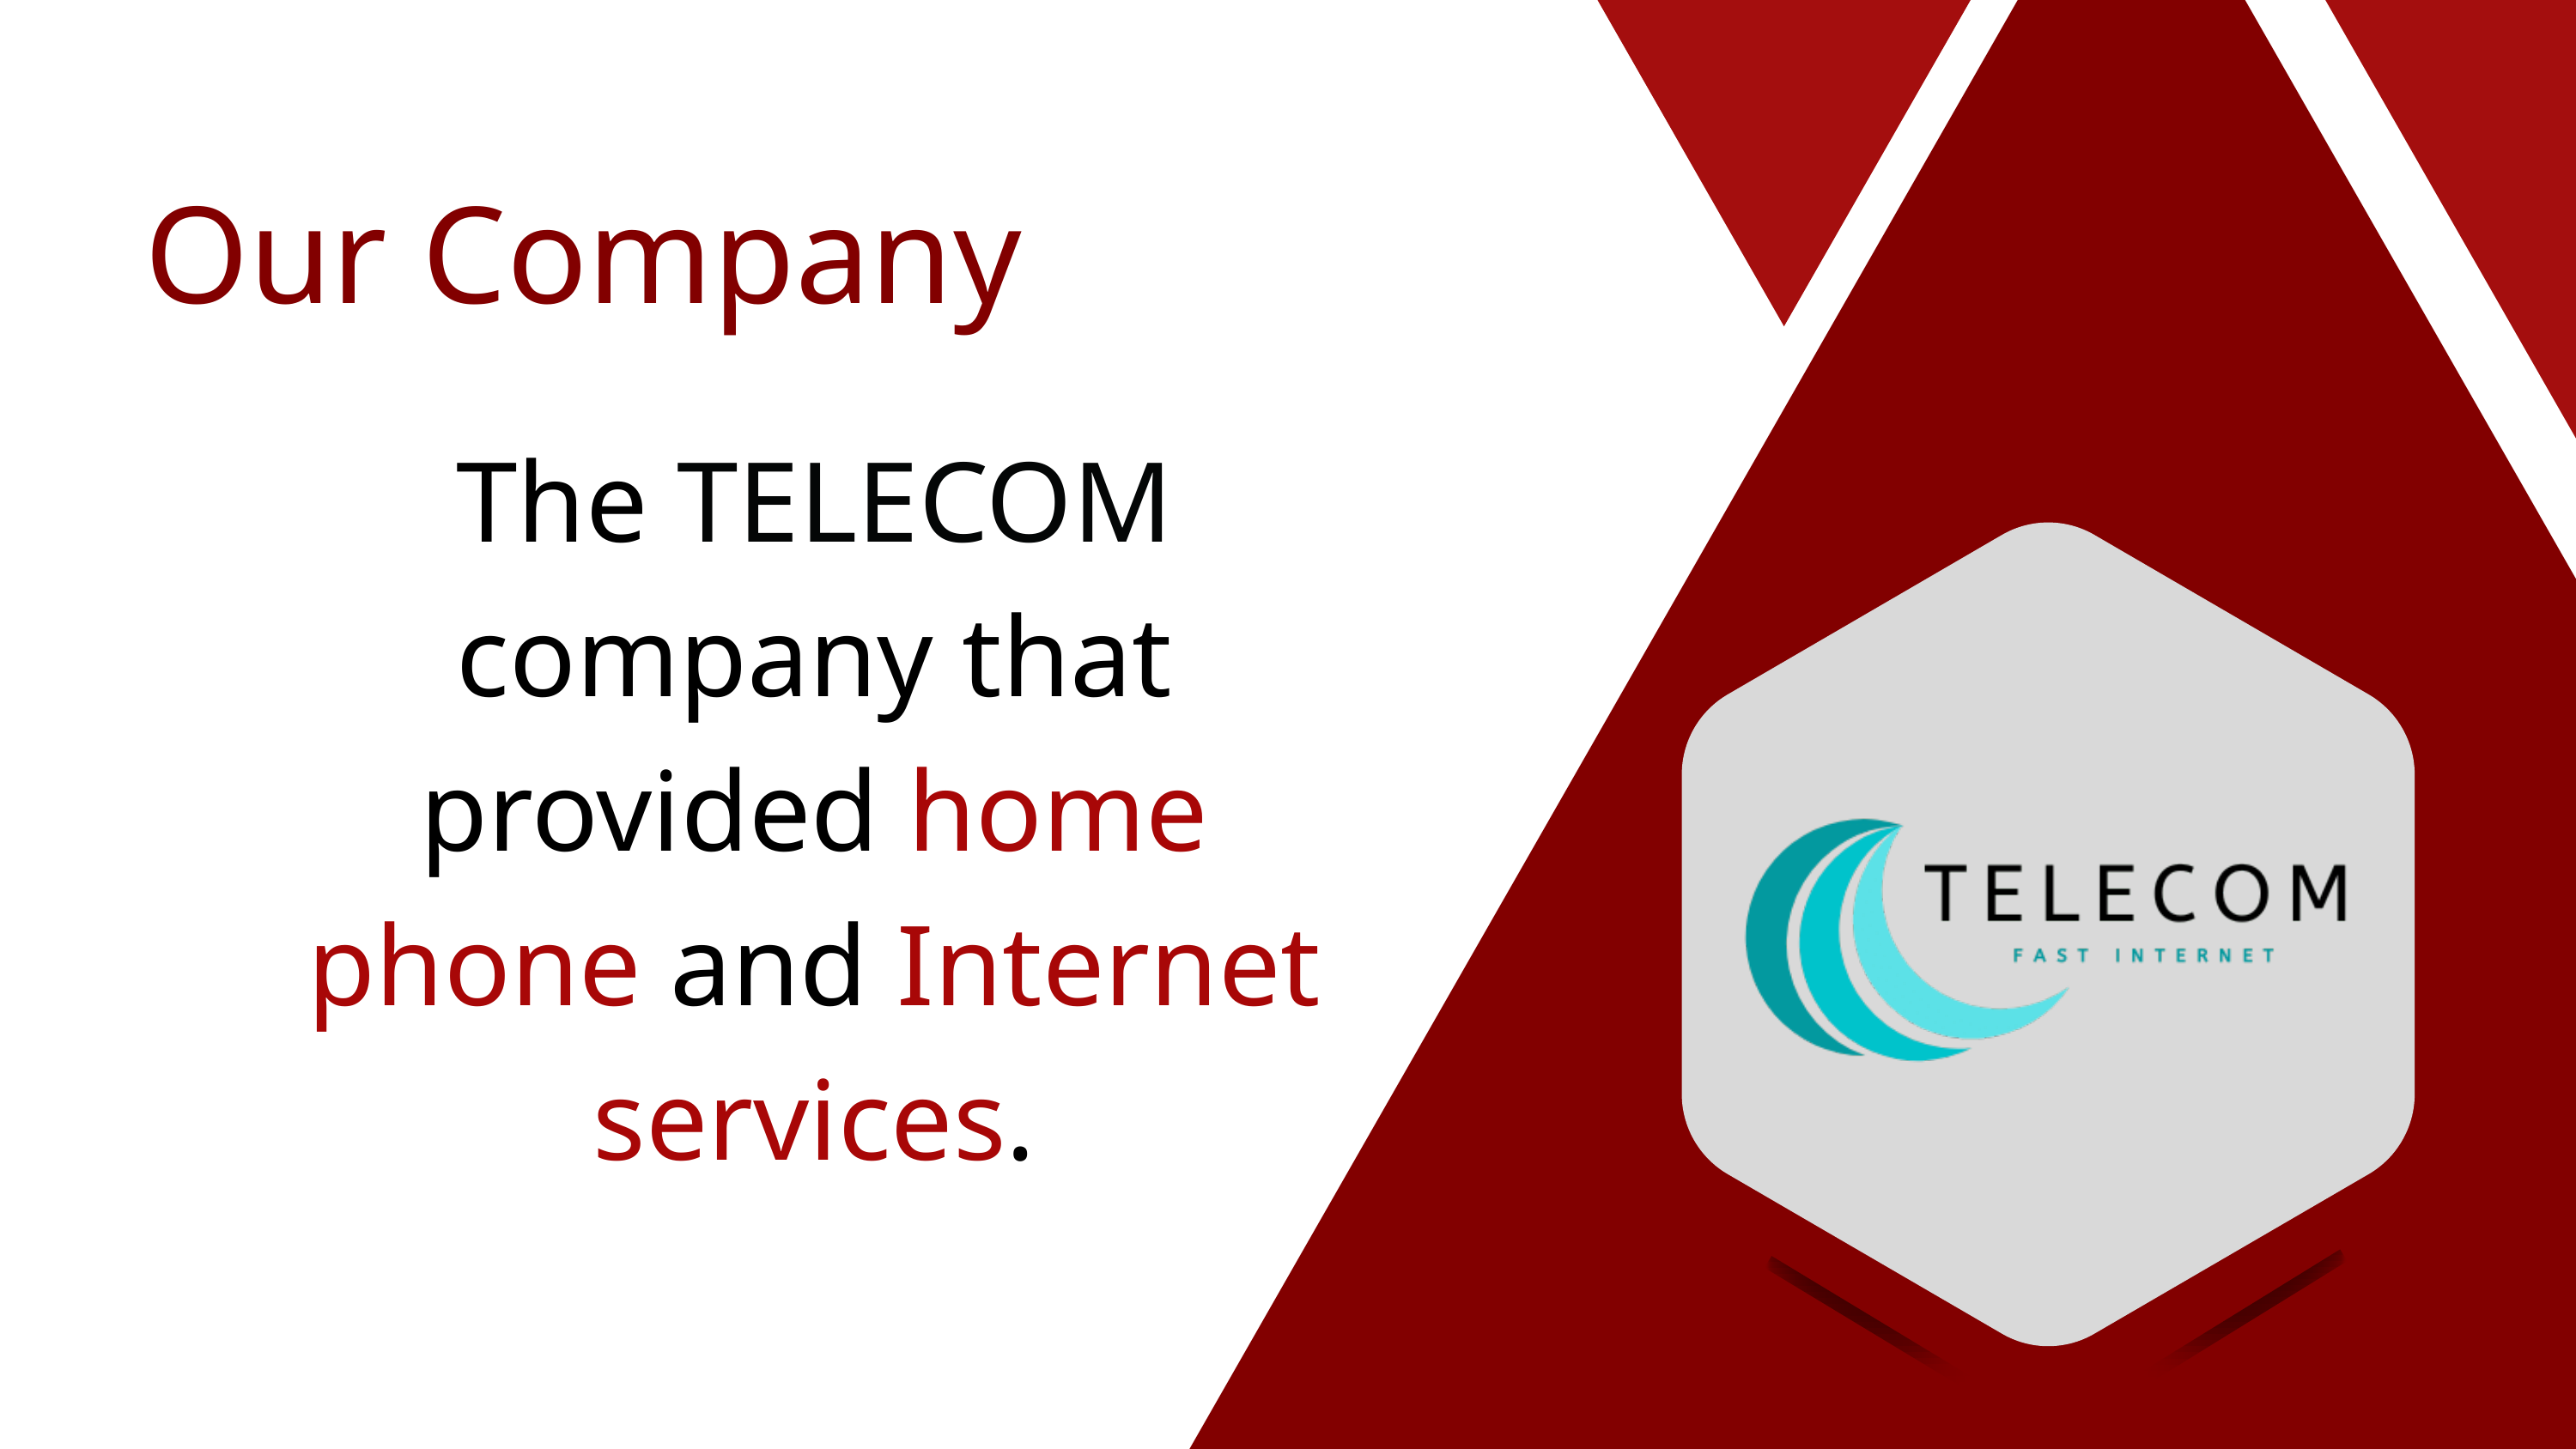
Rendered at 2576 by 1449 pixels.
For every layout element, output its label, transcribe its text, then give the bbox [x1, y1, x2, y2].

text_box Our Company [144, 169, 1122, 330]
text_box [1566, 0, 2002, 327]
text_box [2293, 0, 2576, 610]
text_box The TELECOM company that provided home phone and Internet services. [240, 409, 1122, 1182]
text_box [1128, 0, 2576, 1449]
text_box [1643, 512, 2454, 1418]
